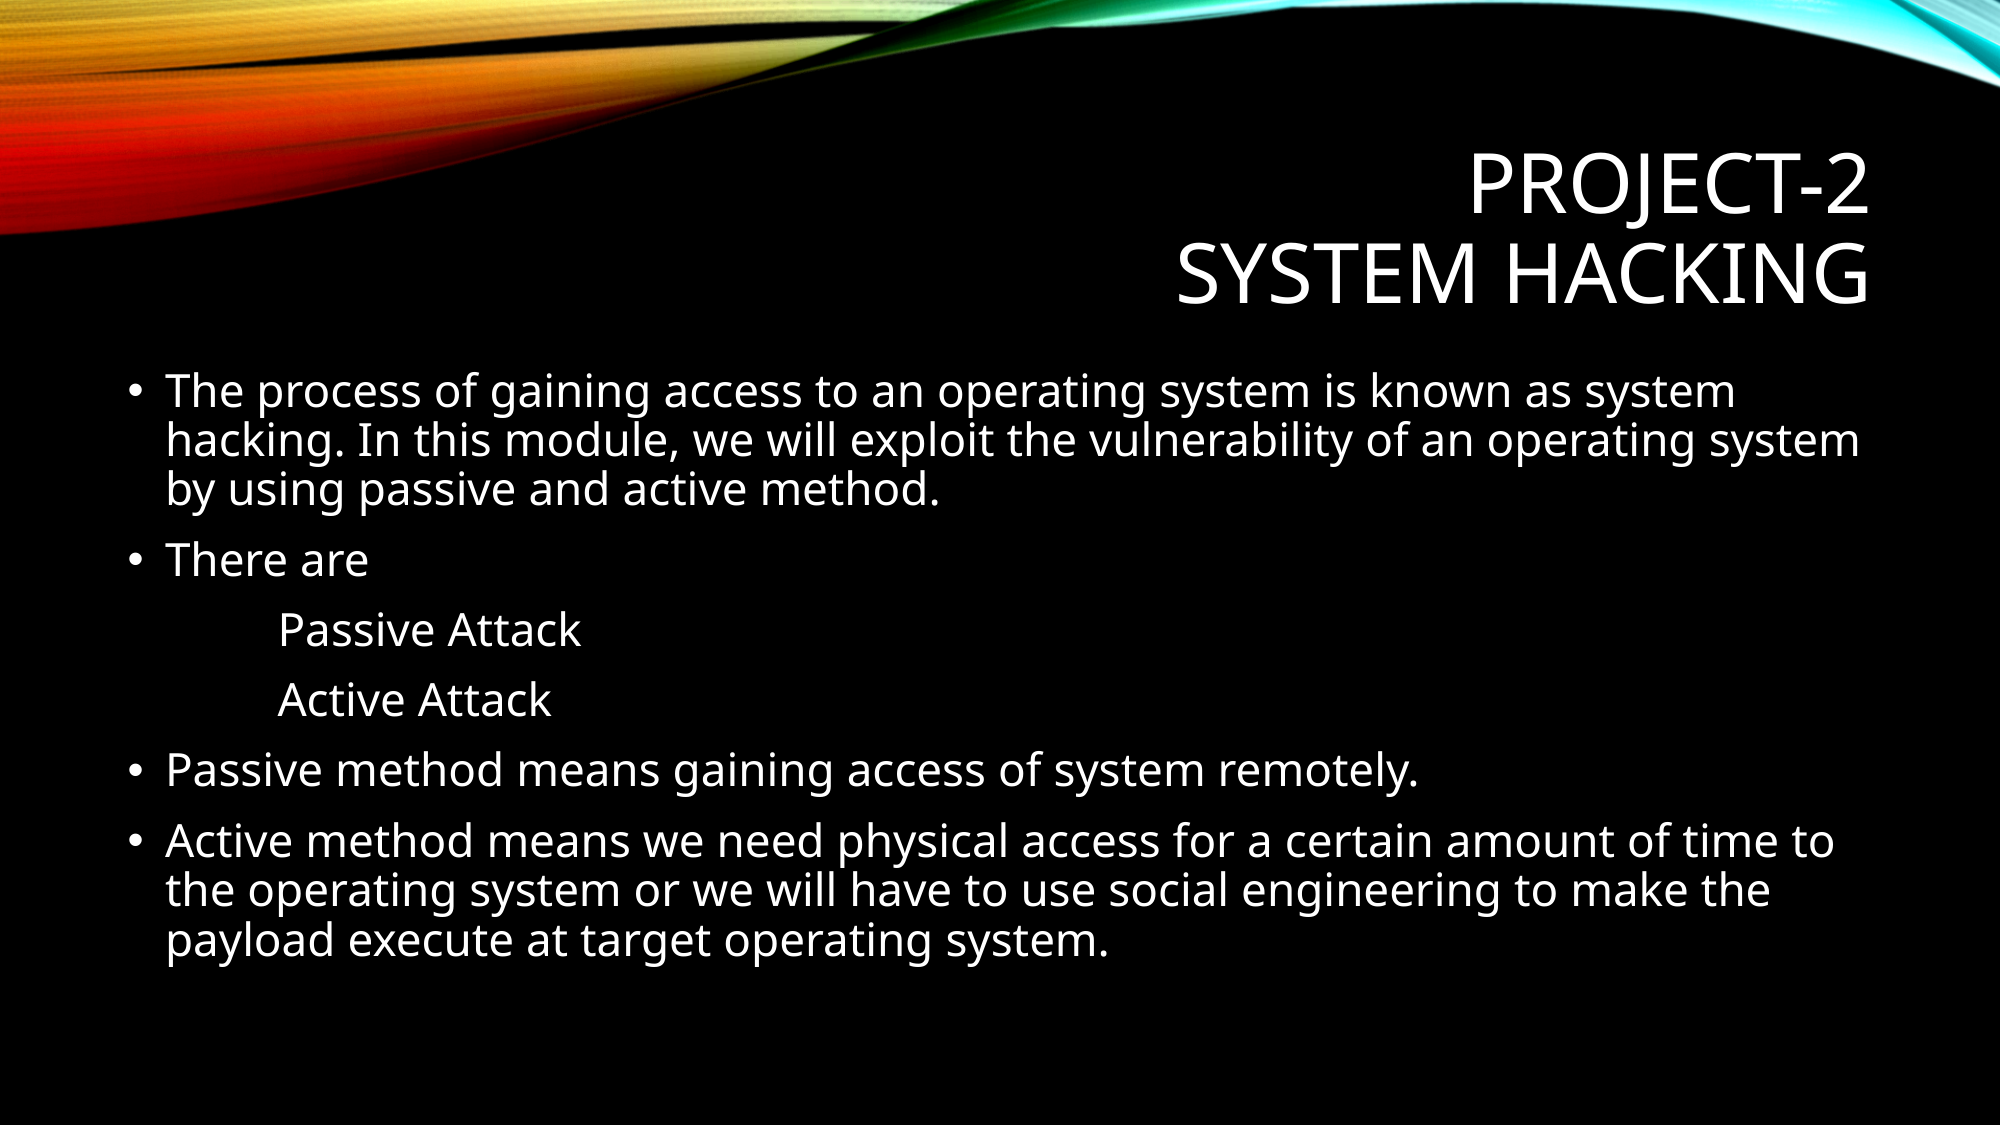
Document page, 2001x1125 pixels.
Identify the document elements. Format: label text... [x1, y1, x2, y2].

picture [0, 0, 2000, 237]
list The process of gaining access to an operating system is known as system hacking. In this module, we will exploit the vulnerability of an operating system by using passive and active method. There are Passive Attack Active Attack Passive method means gaining access of system remotely. Active method means we need physical access for a certain amount of time to the operating system or we will have to use social engineering to make the payload execute at target operating system. [112, 360, 1888, 1021]
title Project-2 System hacking [474, 125, 1888, 338]
